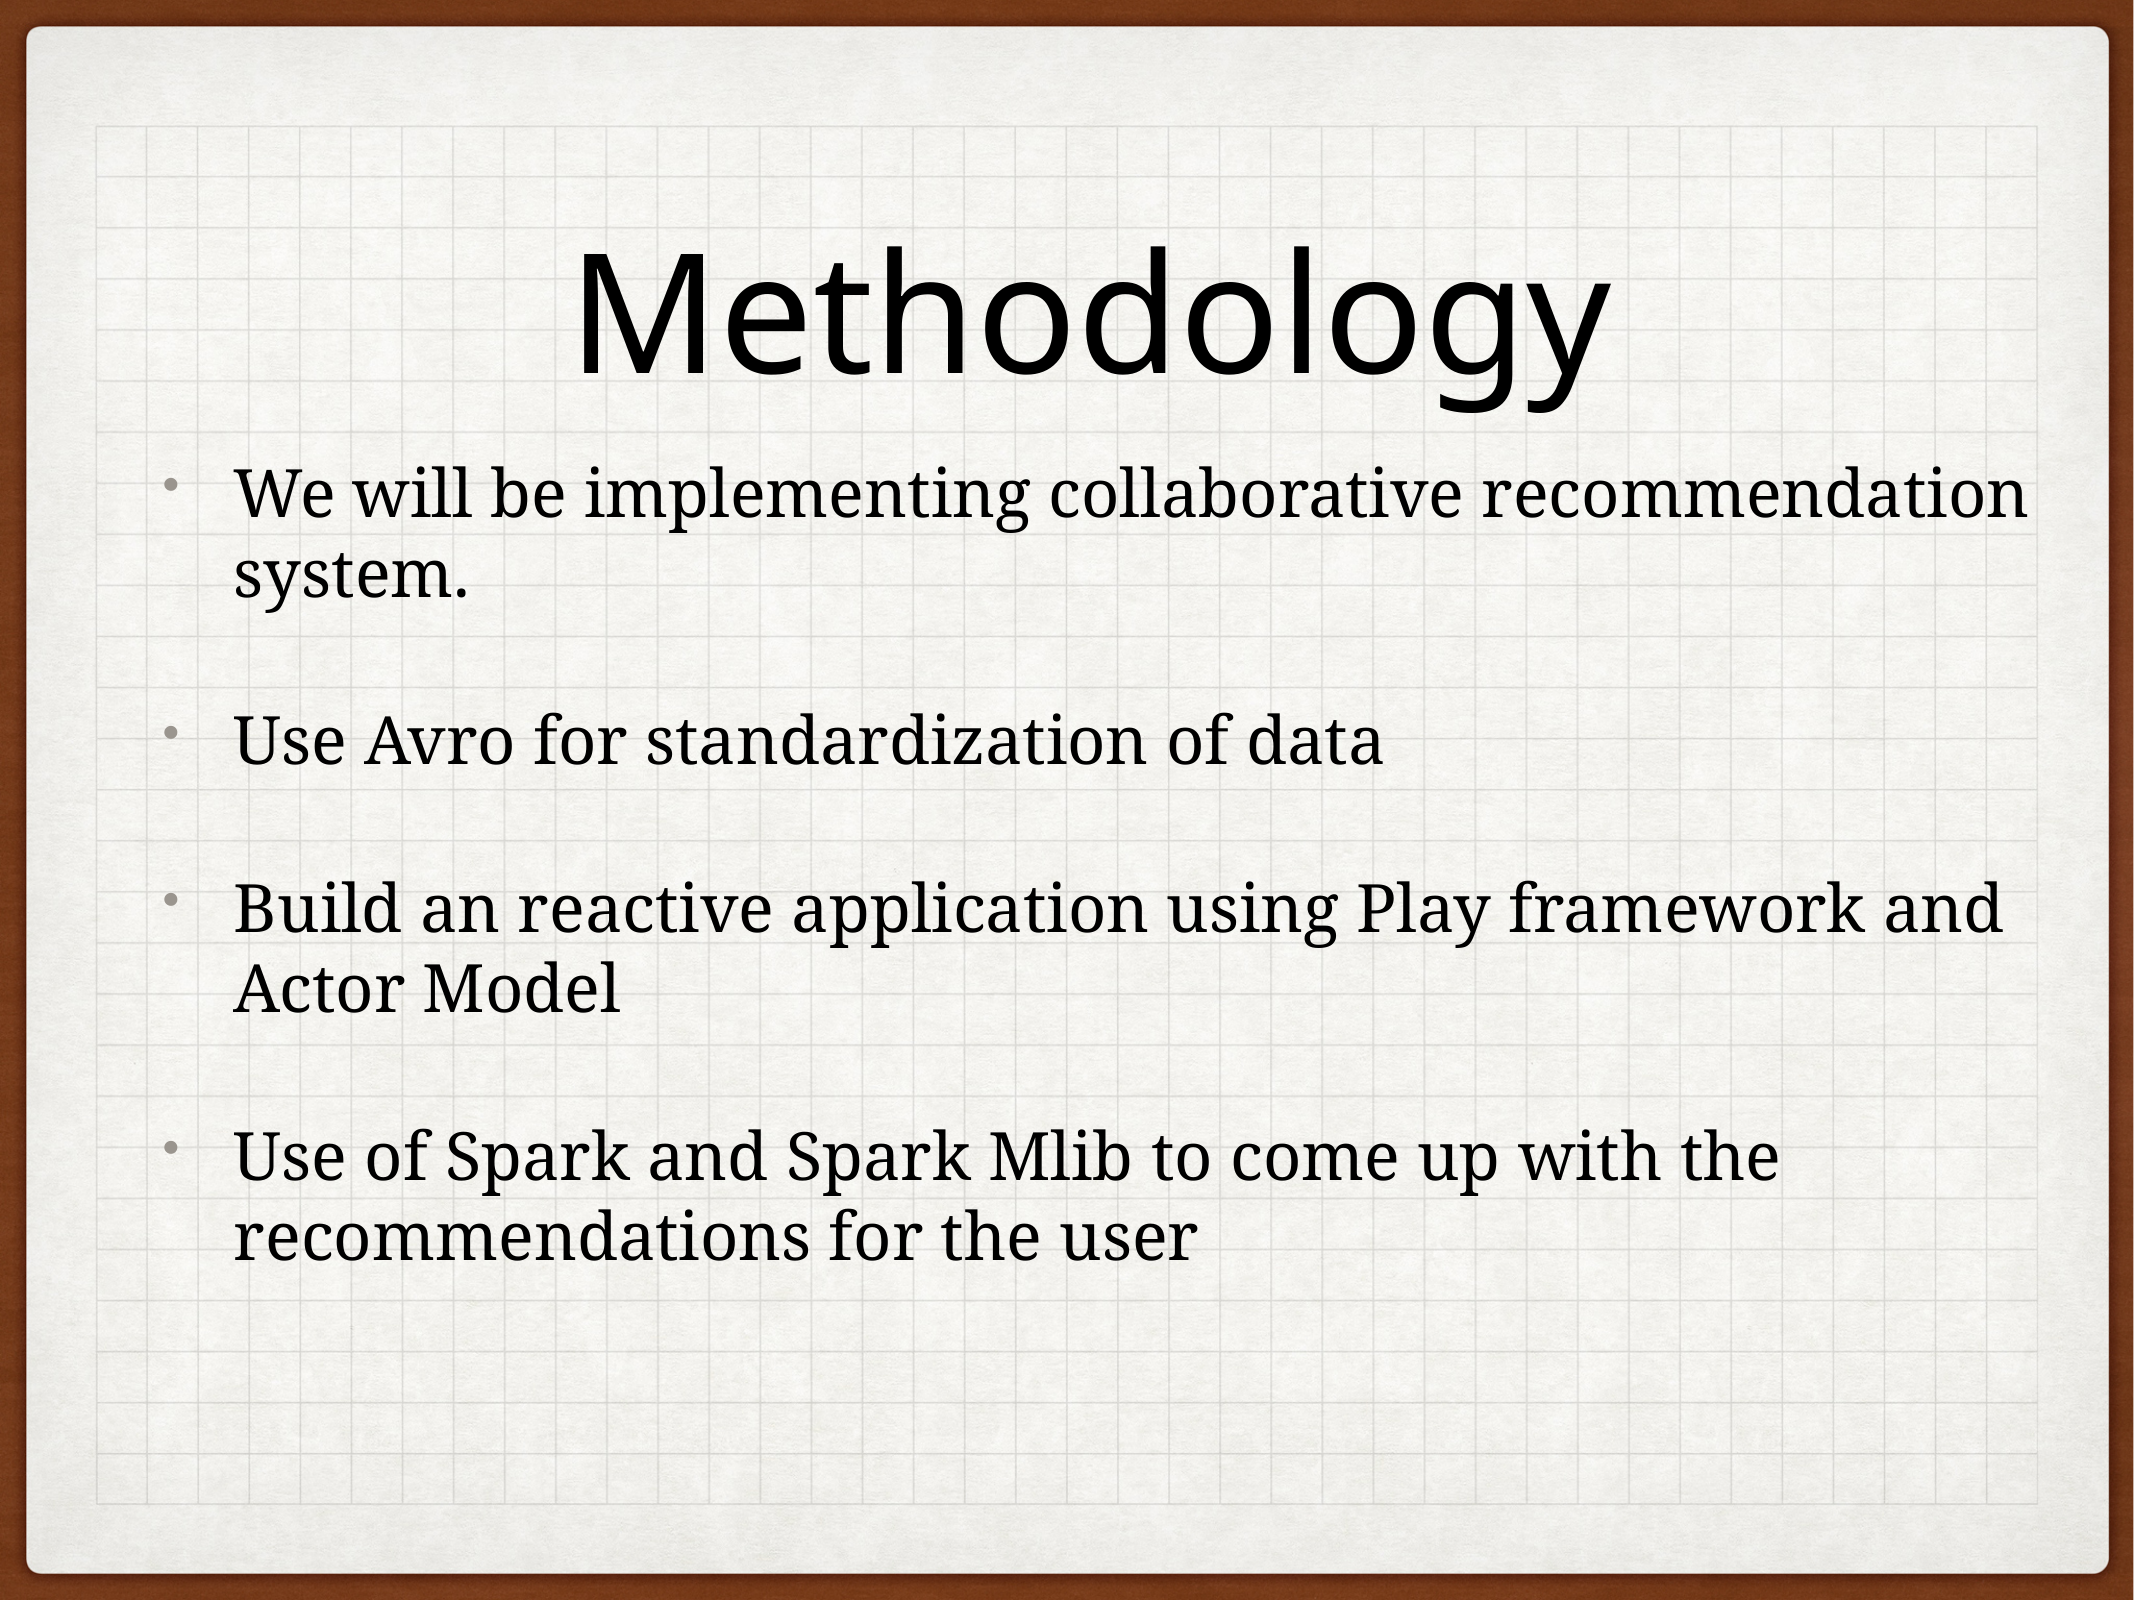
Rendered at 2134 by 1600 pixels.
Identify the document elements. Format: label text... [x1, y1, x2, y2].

picture [0, 0, 2134, 1600]
title Methodology [157, 180, 2024, 433]
text_box We will be implementing collaborative recommendation system. Use Avro for standardization of data Build an reactive application using Play framework and Actor Model Use of Spark and Spark Mlib to come up with the recommendations for the user [154, 437, 2067, 1287]
